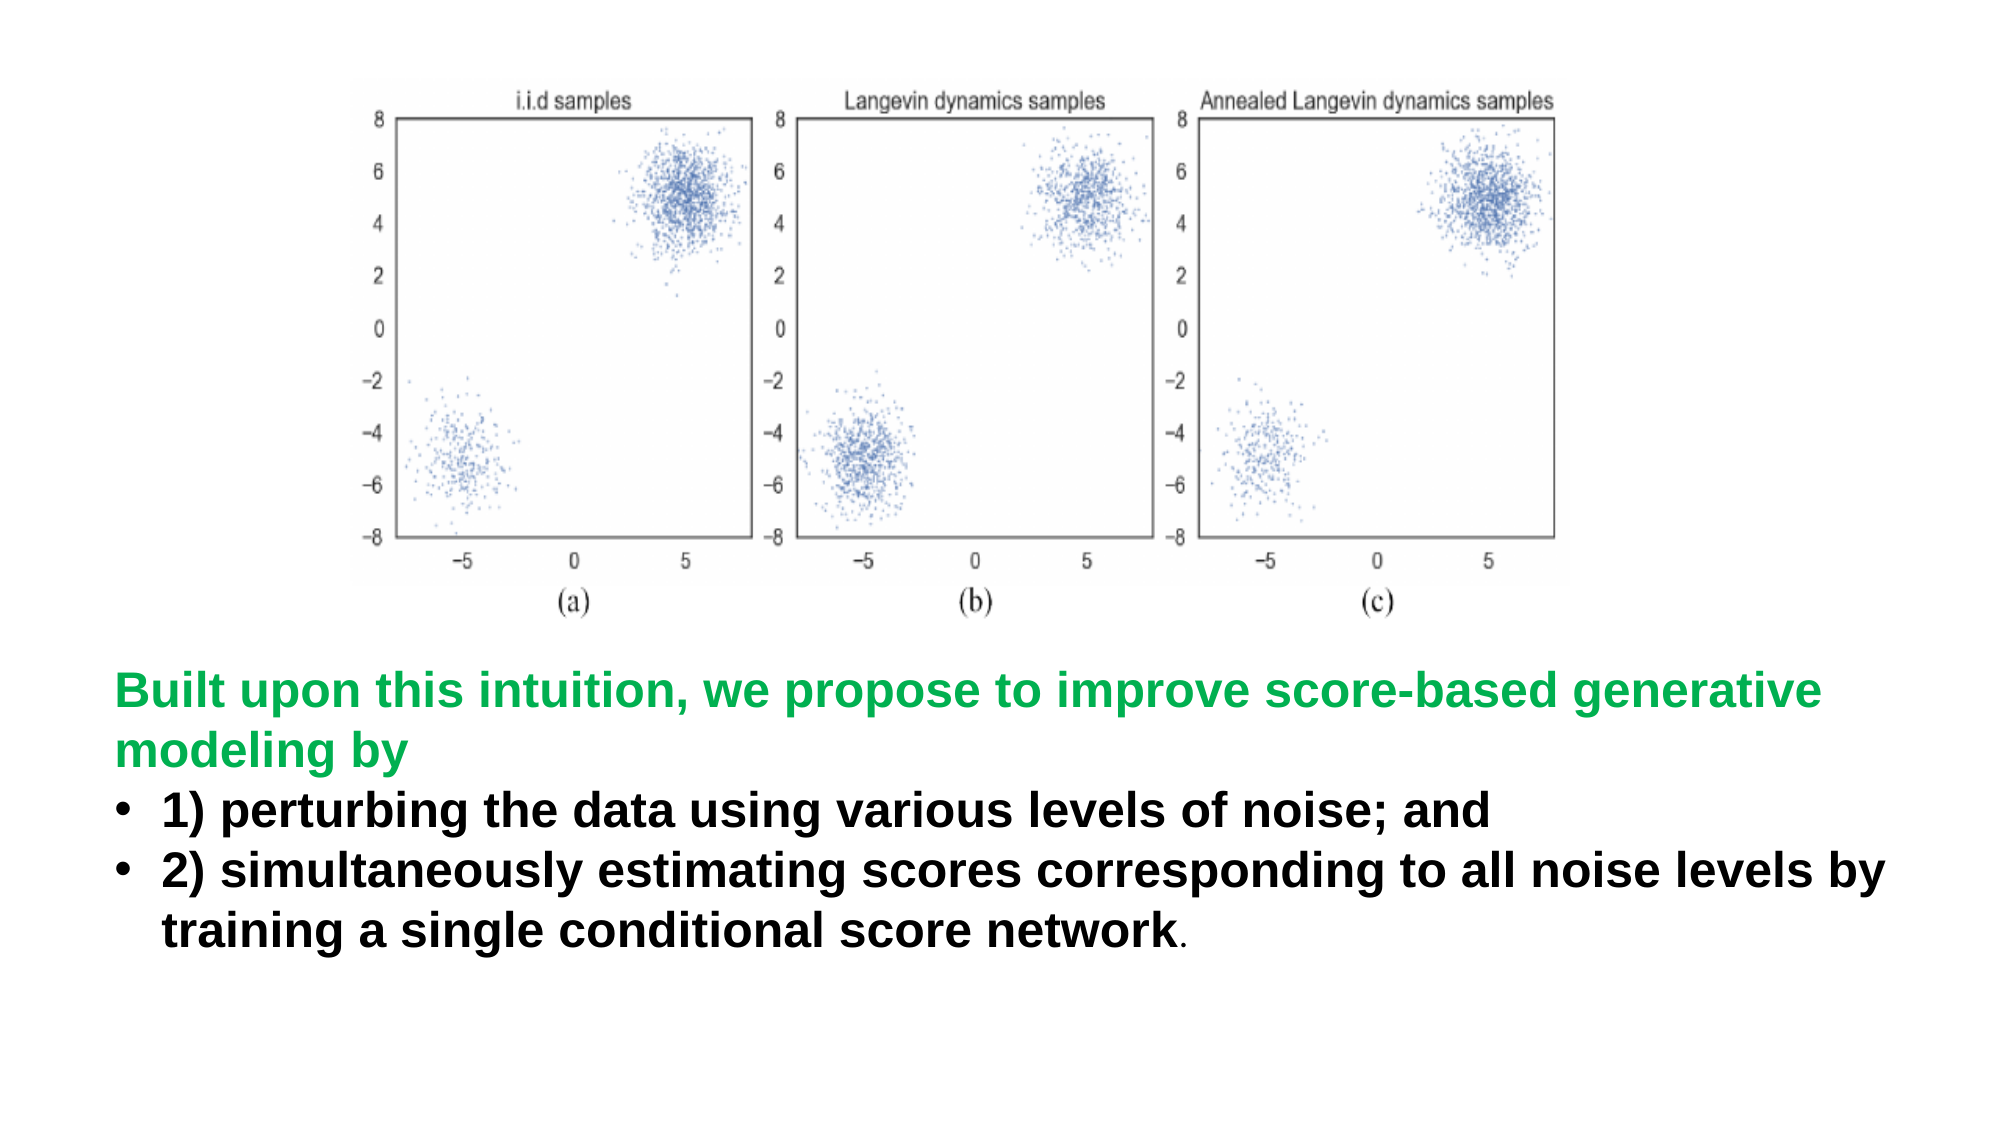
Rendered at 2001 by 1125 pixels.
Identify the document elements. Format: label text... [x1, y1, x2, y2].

picture [309, 68, 1610, 640]
text_box Built upon this intuition, we propose to improve score-based generative modeling by 1) perturbing the data using various levels of noise; and 2) simultaneously estimating scores corresponding to all noise levels by training a single conditional score network. [99, 650, 1954, 966]
